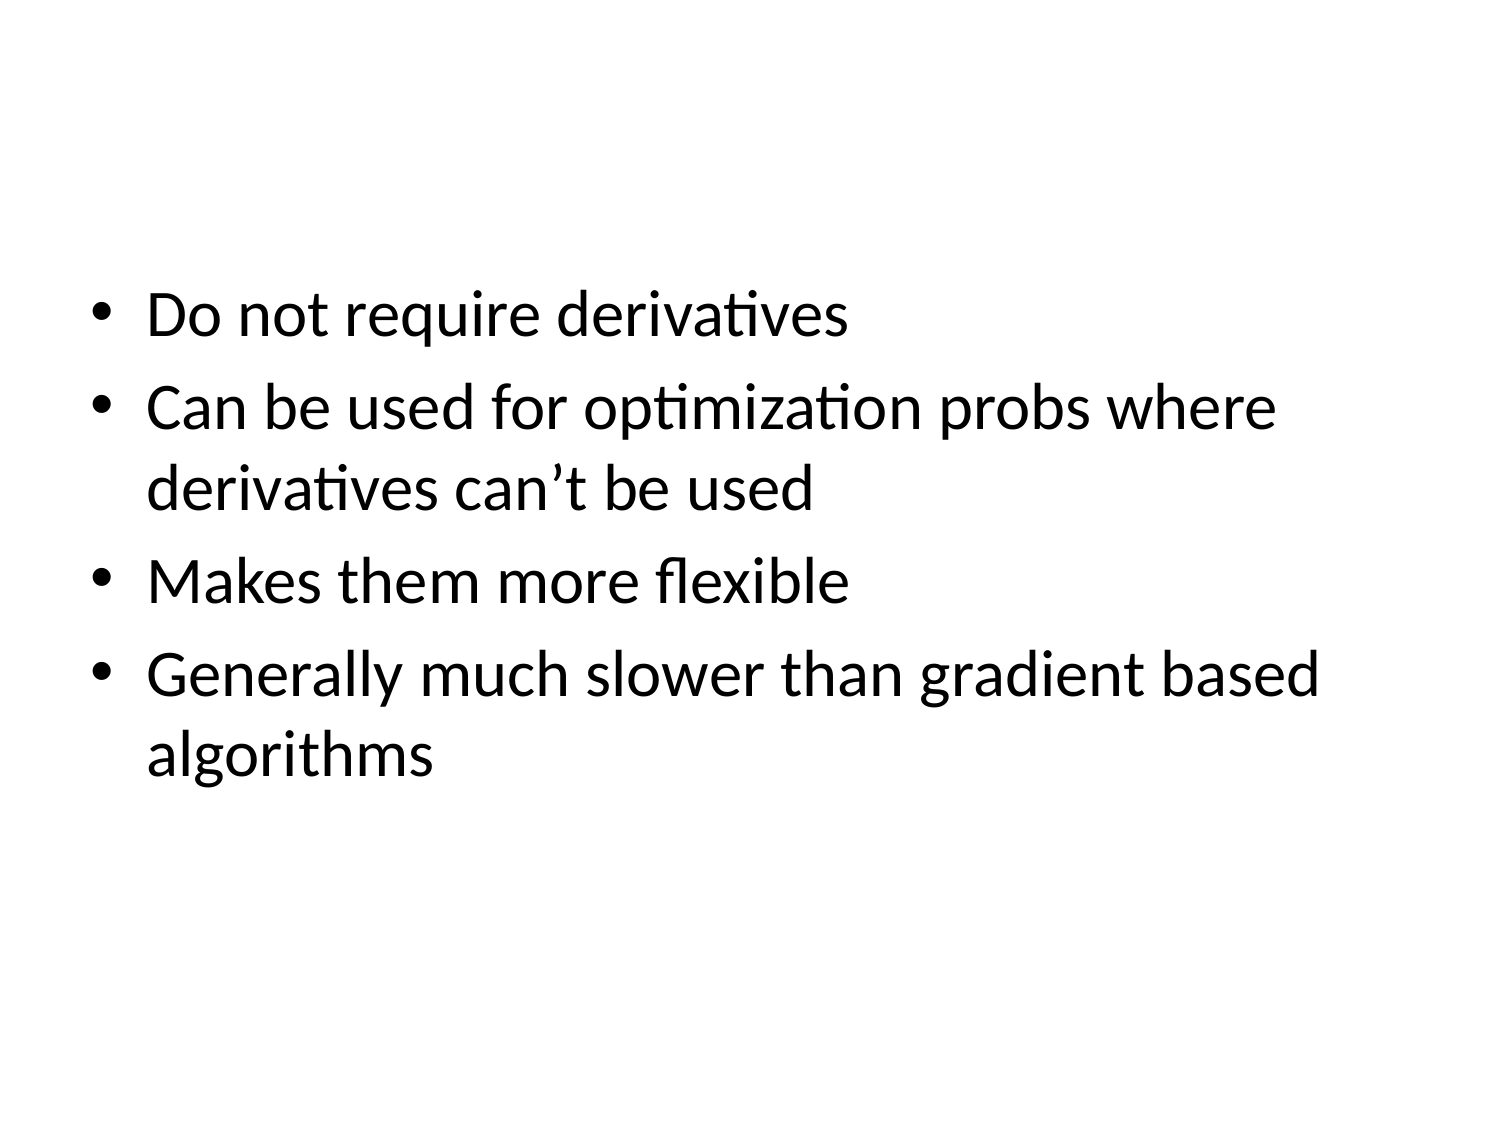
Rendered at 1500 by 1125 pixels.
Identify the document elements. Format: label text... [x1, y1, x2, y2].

list Do not require derivatives Can be used for optimization probs where derivatives can’t be used Makes them more flexible Generally much slower than gradient based algorithms [75, 262, 1425, 1005]
